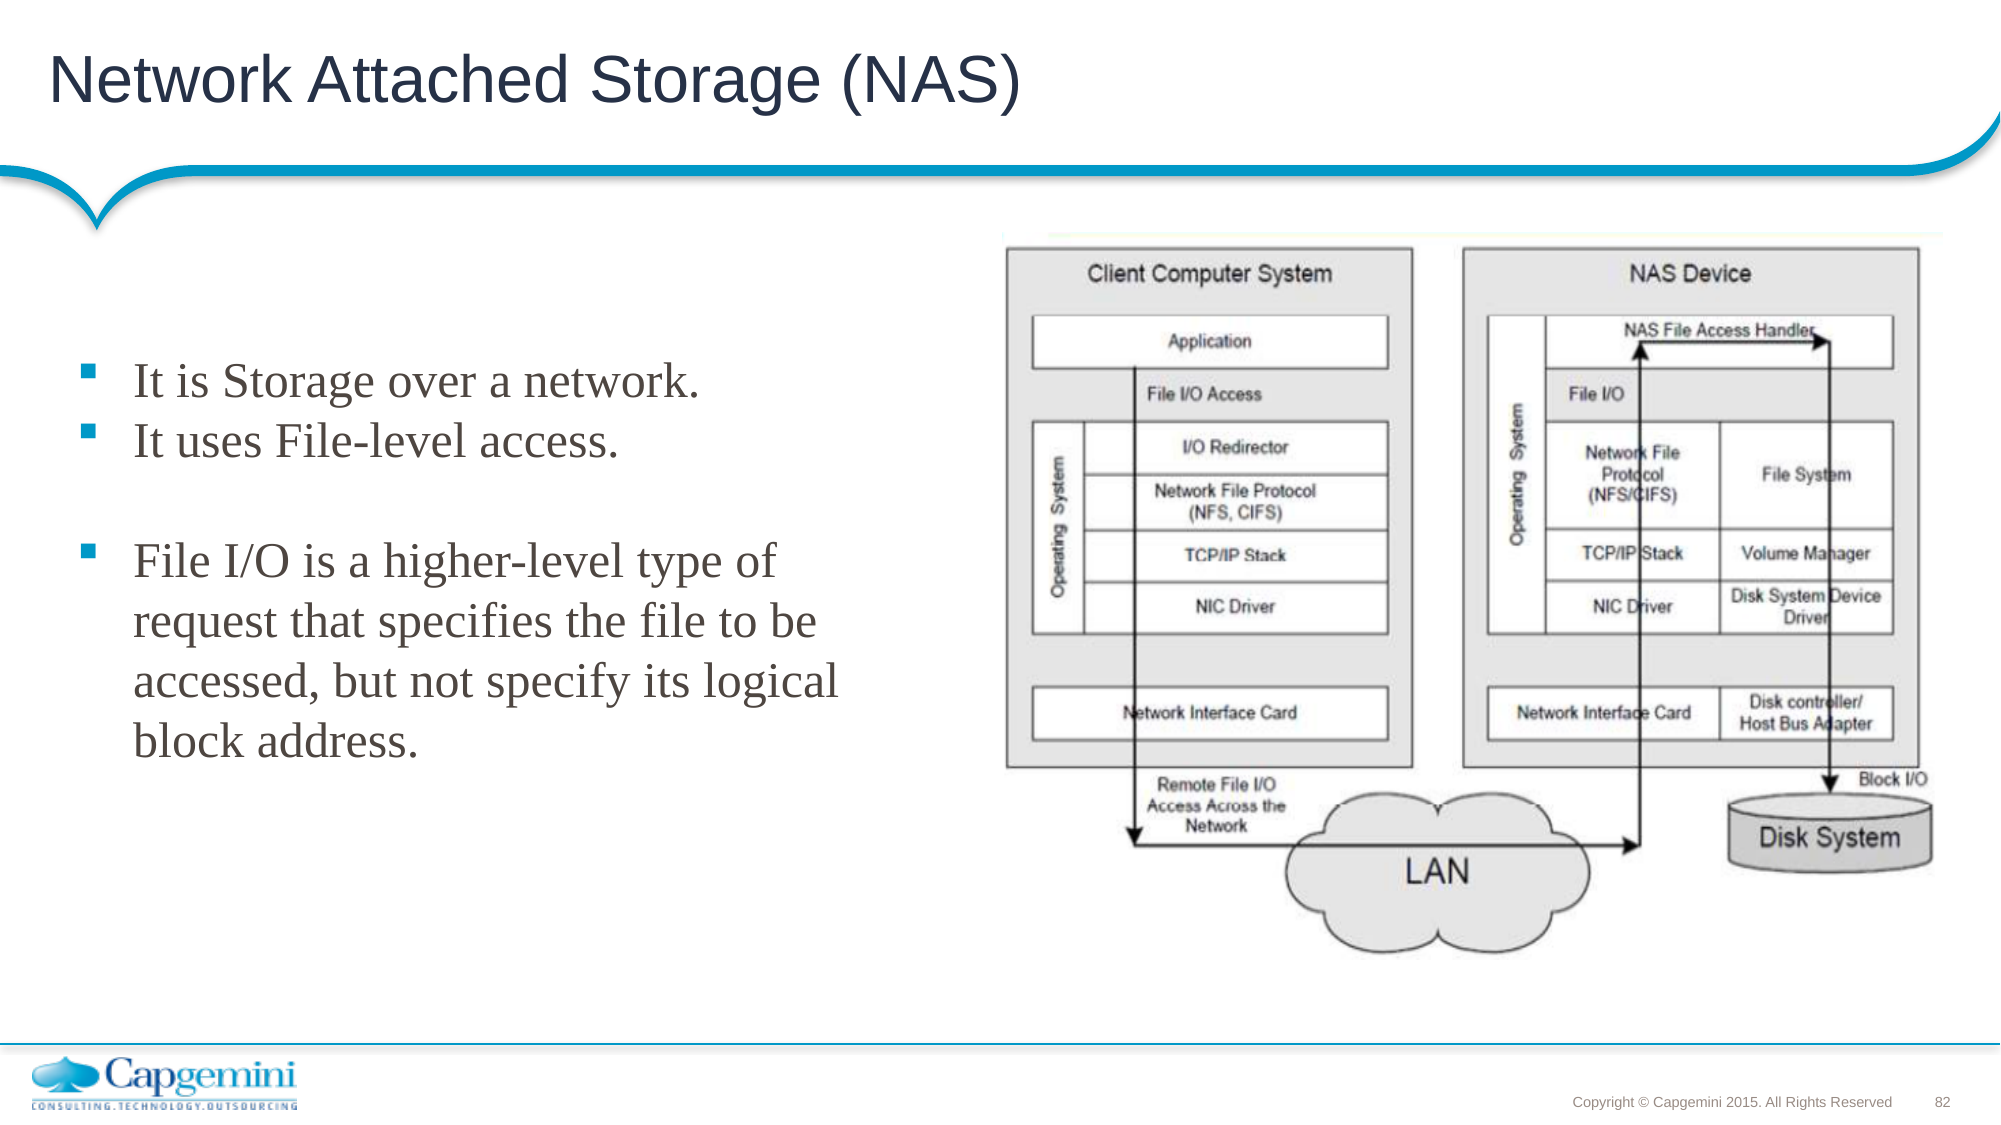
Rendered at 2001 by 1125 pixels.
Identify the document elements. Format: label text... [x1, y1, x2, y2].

text_box It is Storage over a network. It uses File-level access. File I/O is a higher-level type of request that specifies the file to be accessed, but not specify its logical block address. [62, 339, 915, 810]
picture [1002, 232, 1943, 961]
title Network Attached Storage (NAS) [0, 0, 2000, 165]
picture [32, 1056, 297, 1110]
